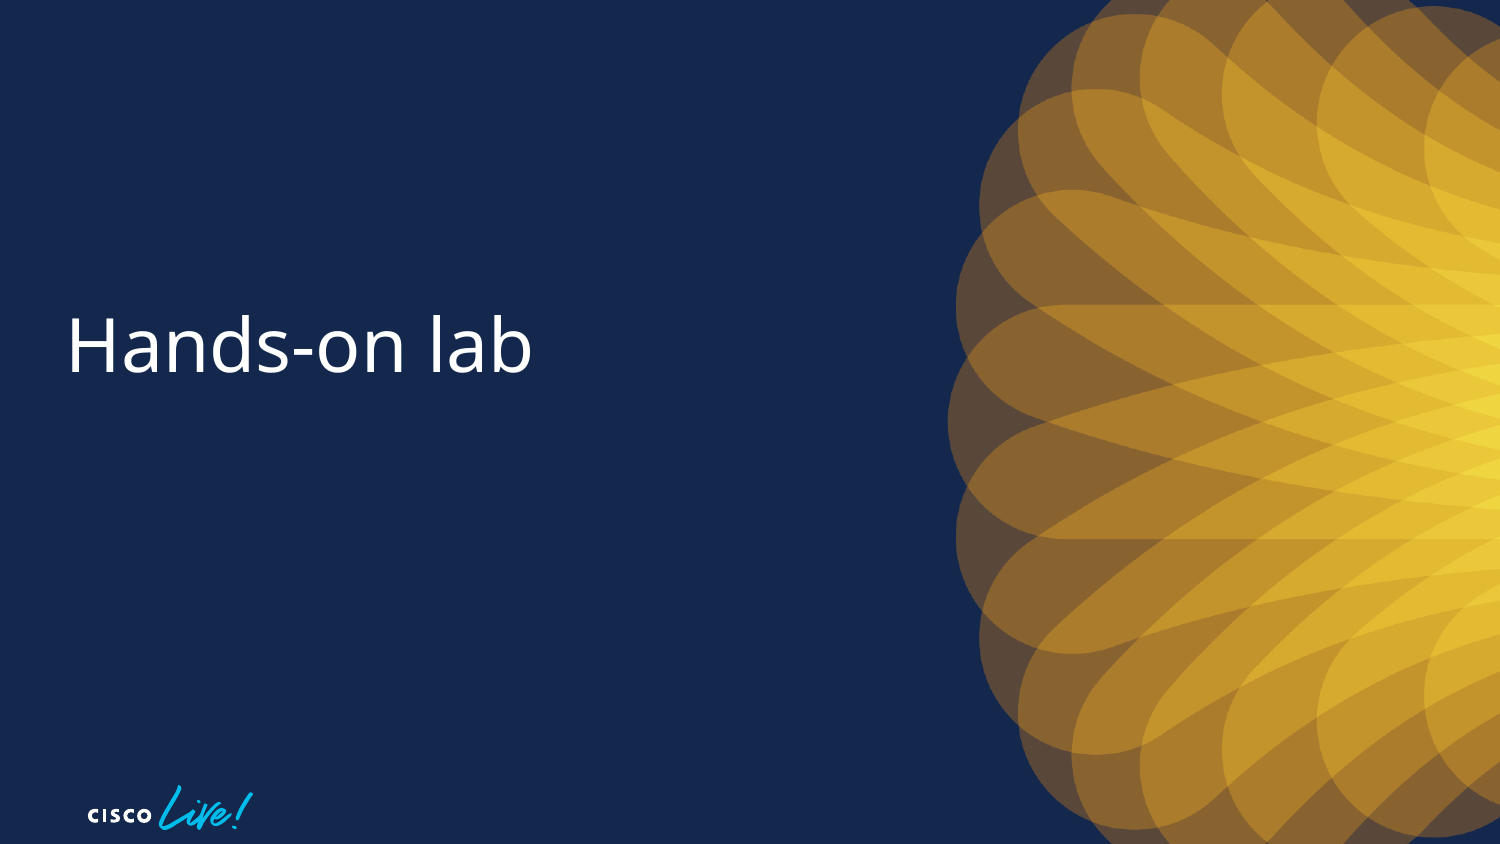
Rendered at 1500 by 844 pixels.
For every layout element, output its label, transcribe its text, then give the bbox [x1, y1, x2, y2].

title Hands-on lab [50, 159, 942, 777]
picture [0, 0, 1500, 844]
